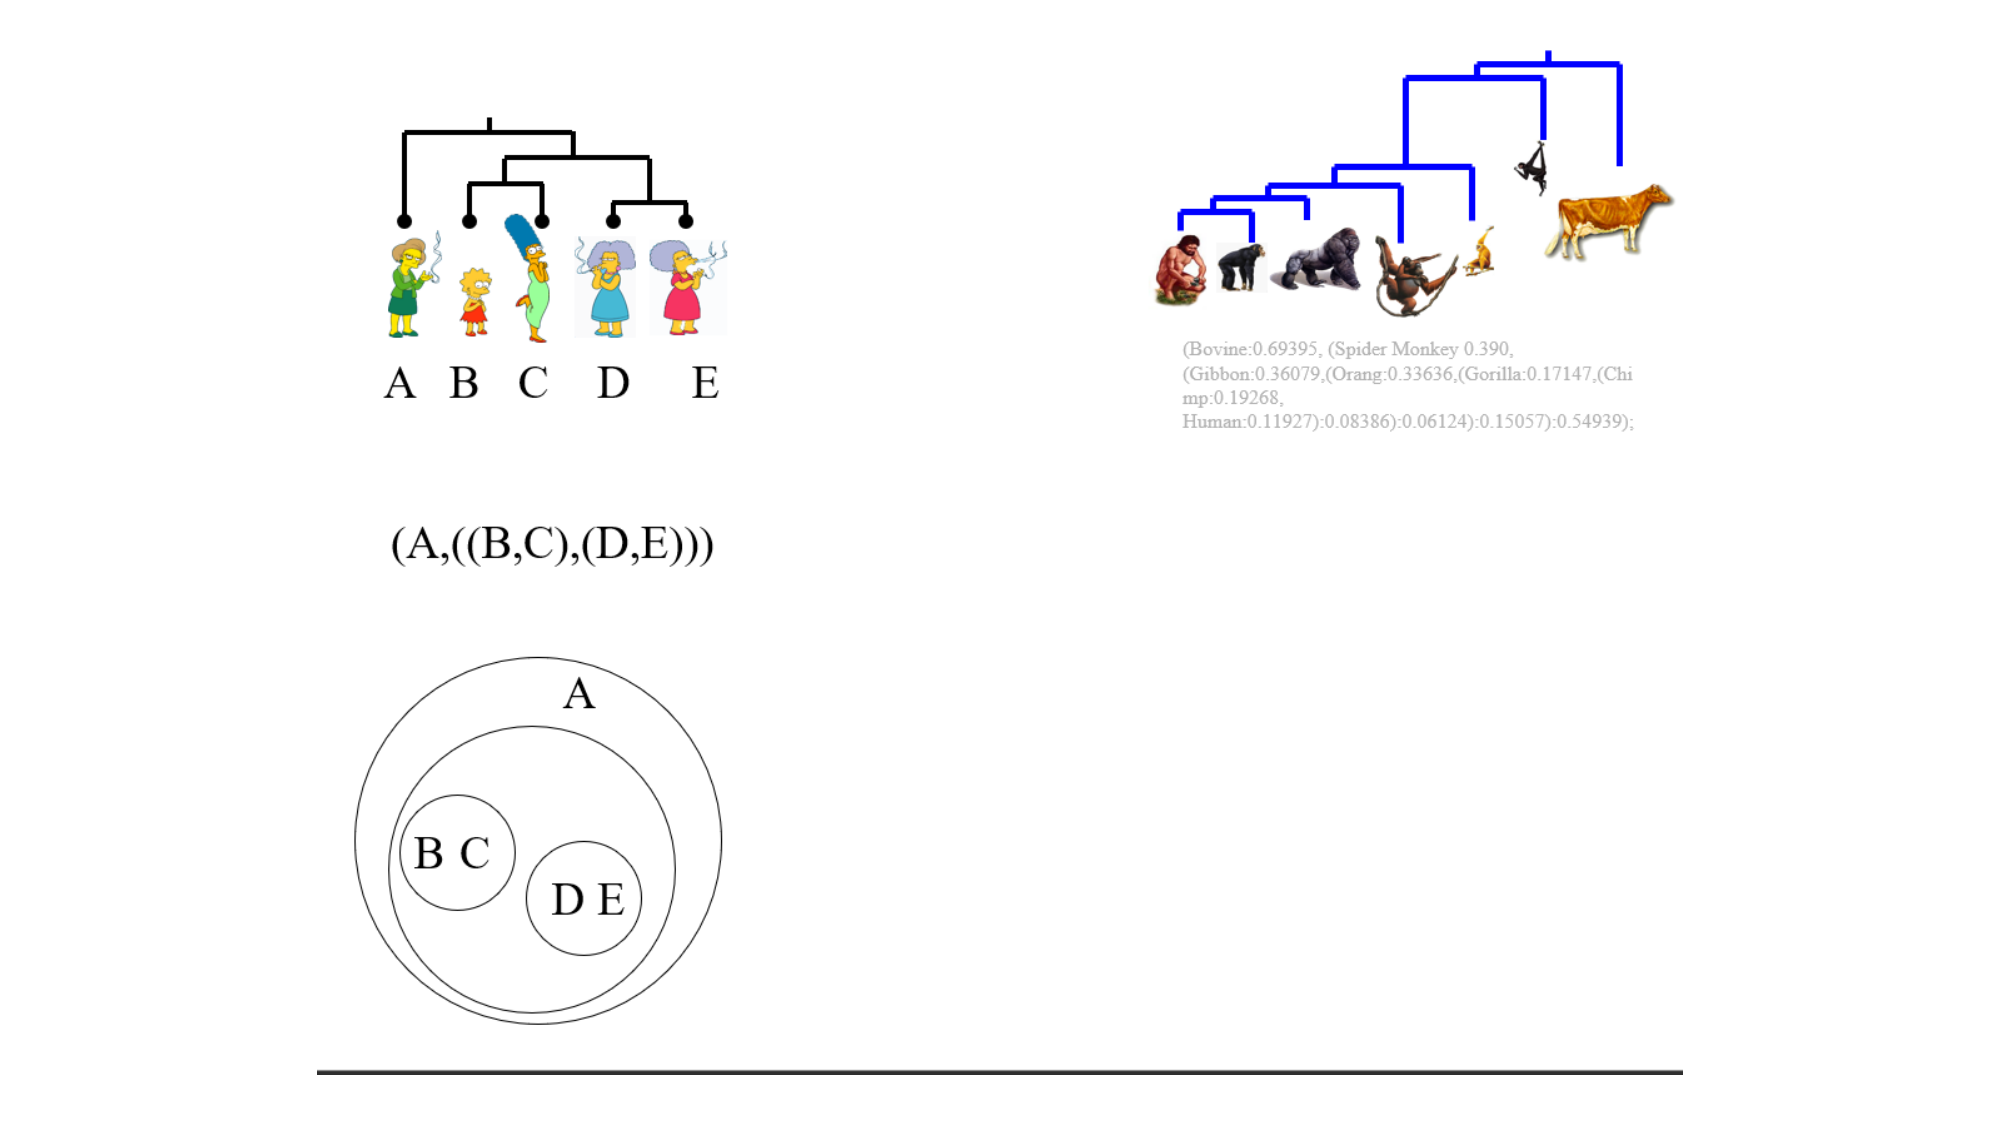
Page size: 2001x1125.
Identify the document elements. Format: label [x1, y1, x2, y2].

picture [317, 50, 1683, 1075]
